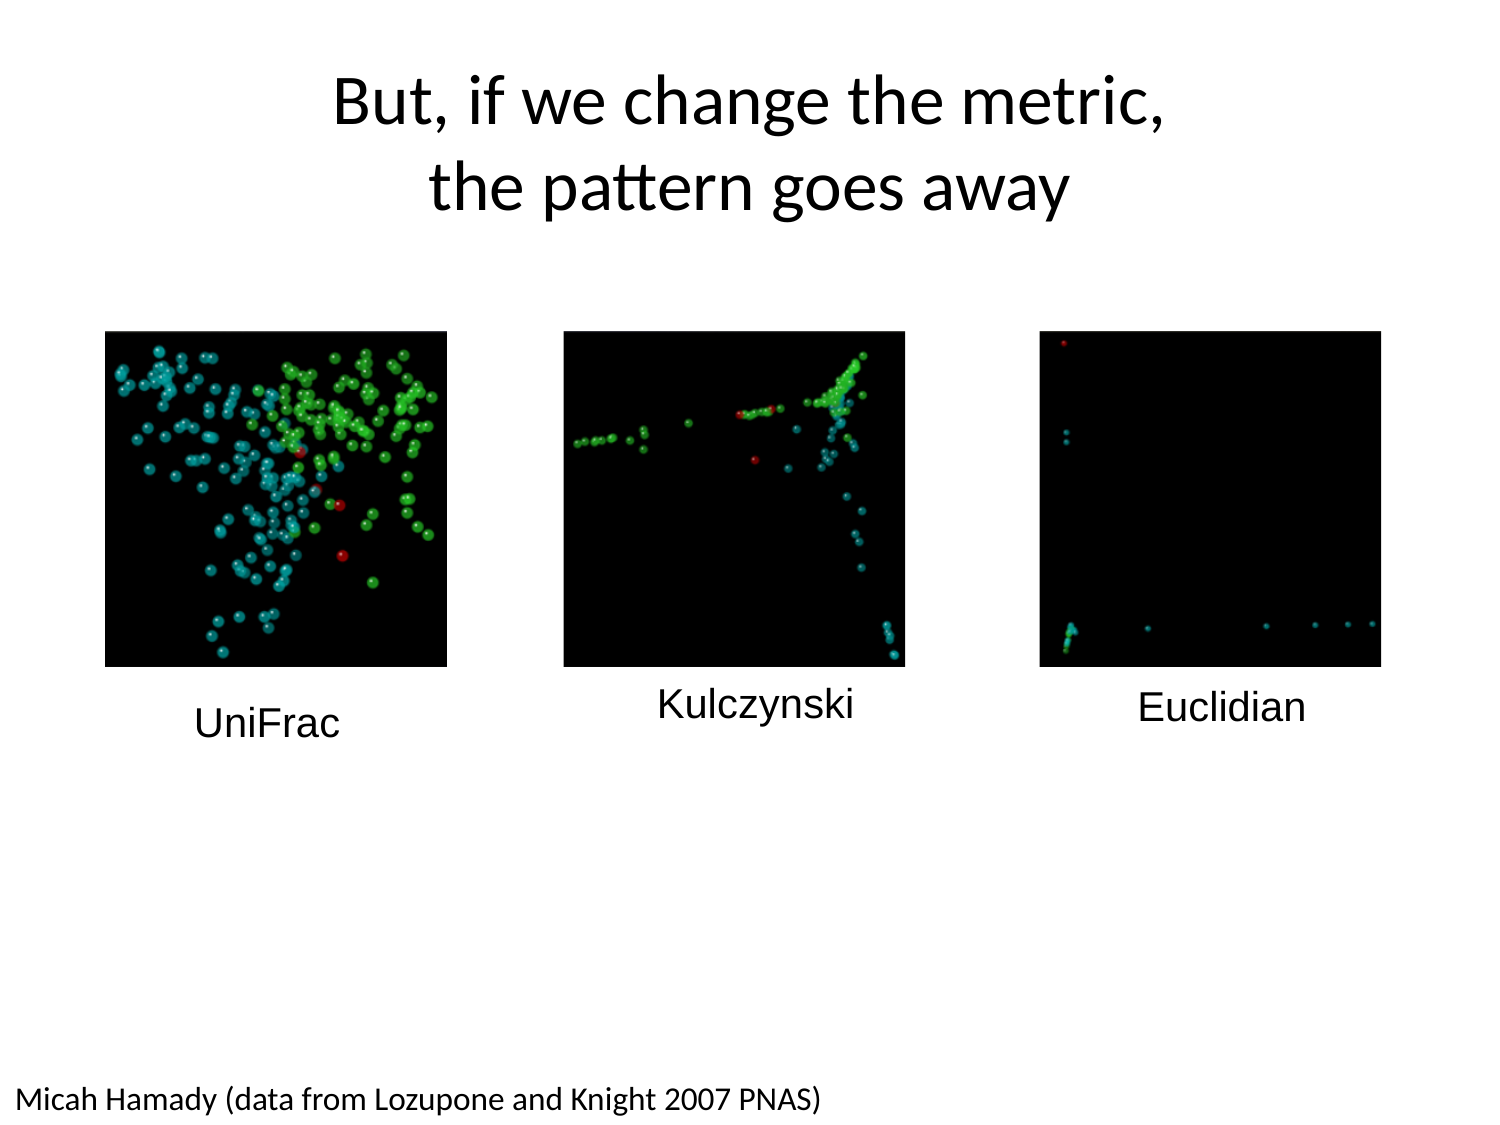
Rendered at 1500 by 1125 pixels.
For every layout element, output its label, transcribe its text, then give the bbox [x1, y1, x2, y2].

picture [563, 330, 906, 667]
text_box Euclidian [977, 672, 1467, 738]
picture [104, 330, 448, 667]
picture [1039, 330, 1382, 667]
text_box Micah Hamady (data from Lozupone and Knight 2007 PNAS) [0, 1069, 1146, 1125]
text_box Kulczynski [511, 669, 1001, 735]
text_box UniFrac [22, 688, 512, 753]
title But, if we change the metric, the pattern goes away [75, 45, 1425, 233]
